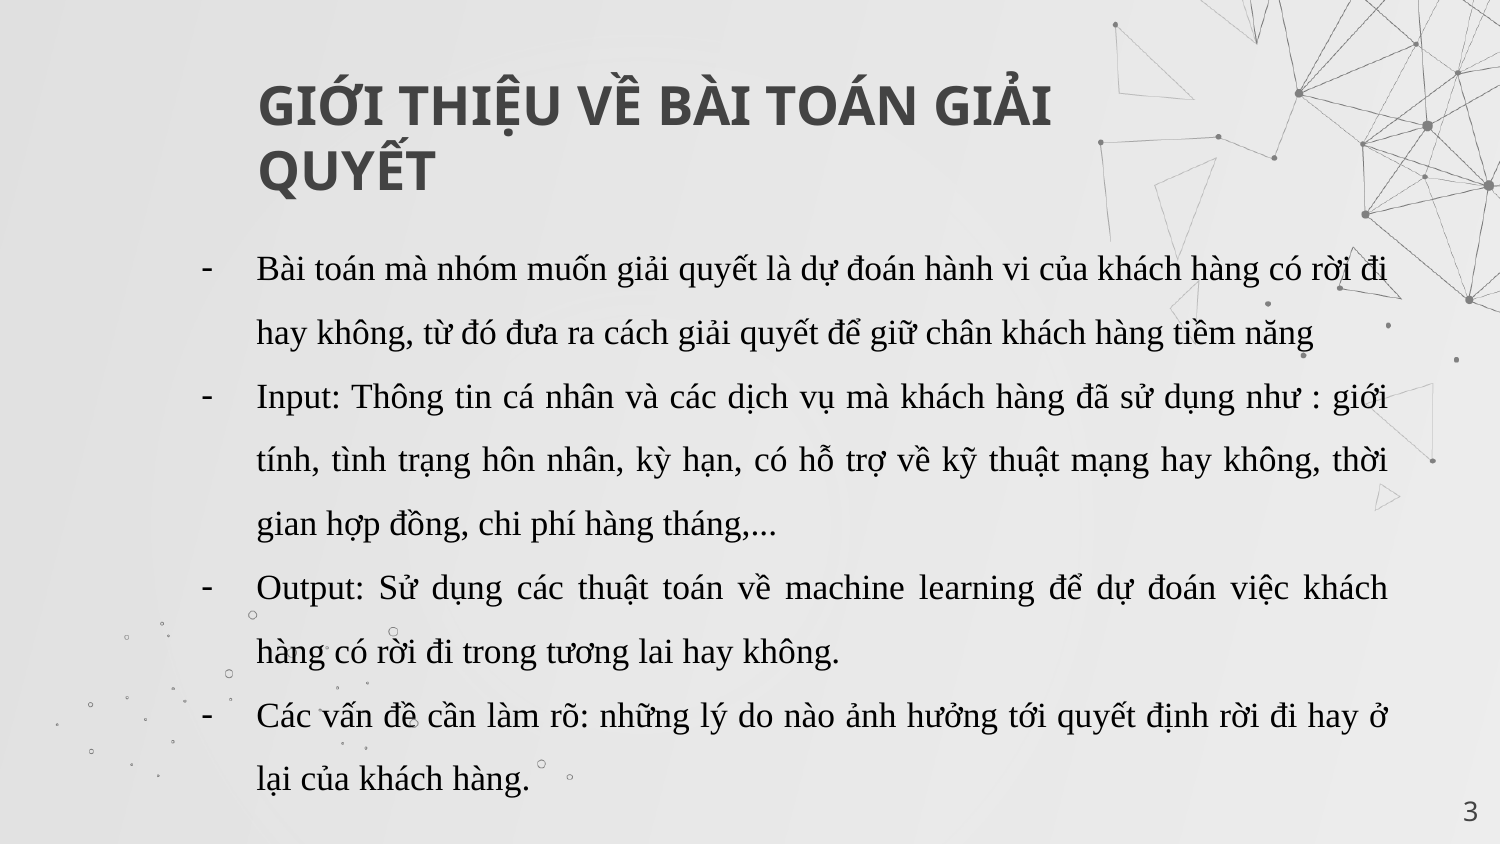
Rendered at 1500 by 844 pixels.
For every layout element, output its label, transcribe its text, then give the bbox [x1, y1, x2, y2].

text_box Bài toán mà nhóm muốn giải quyết là dự đoán hành vi của khách hàng có rời đi hay không, từ đó đưa ra cách giải quyết để giữ chân khách hàng tiềm năng Input: Thông tin cá nhân và các dịch vụ mà khách hàng đã sử dụng như : giới tính, tình trạng hôn nhân, kỳ hạn, có hỗ trợ về kỹ thuật mạng hay không, thời gian hợp đồng, chi phí hàng tháng,... Output: Sử dụng các thuật toán về machine learning để dự đoán việc khách hàng có rời đi trong tương lai hay không. Các vấn đề cần làm rõ: những lý do nào ảnh hưởng tới quyết định rời đi hay ở lại của khách hàng. [166, 208, 1404, 844]
title GIỚI THIỆU VỀ BÀI TOÁN GIẢI QUYẾT [242, 56, 1258, 173]
picture [0, 0, 1500, 844]
slide_number ‹#› [1403, 779, 1494, 844]
